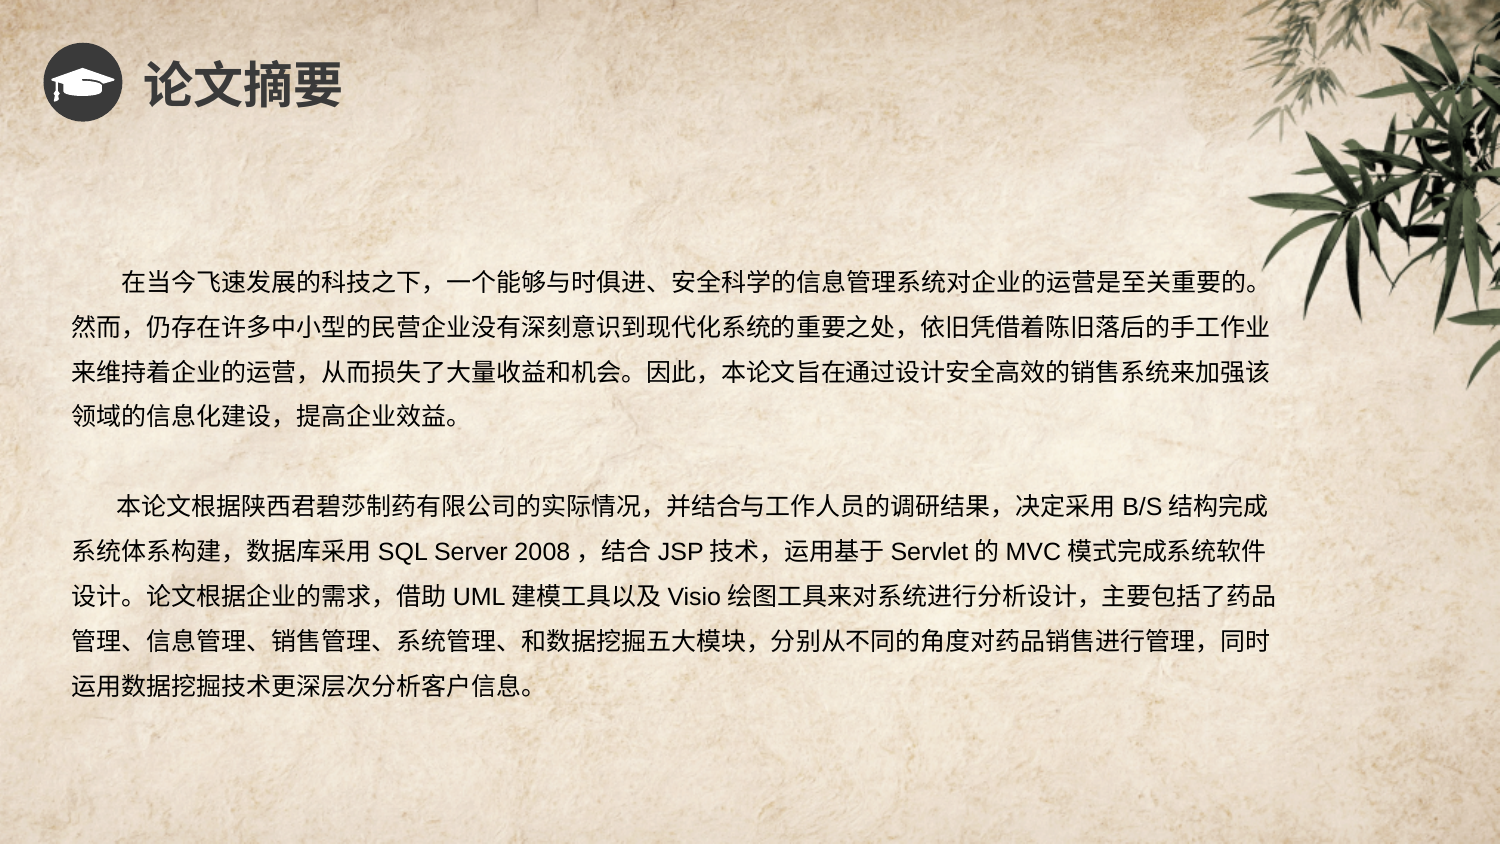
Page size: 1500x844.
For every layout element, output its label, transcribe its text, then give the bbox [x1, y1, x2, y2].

picture [0, 0, 1500, 844]
text_box 在当今飞速发展的科技之下，一个能够与时俱进、安全科学的信息管理系统对企业的运营是至关重要的。然而，仍存在许多中小型的民营企业没有深刻意识到现代化系统的重要之处，依旧凭借着陈旧落后的手工作业来维持着企业的运营，从而损失了大量收益和机会。因此，本论文旨在通过设计安全高效的销售系统来加强该领域的信息化建设，提高企业效益。 本论文根据陕西君碧莎制药有限公司的实际情况，并结合与工作人员的调研结果，决定采用B/S结构完成系统体系构建，数据库采用SQL Server 2008，结合JSP技术，运用基于Servlet的MVC模式完成系统软件设计。论文根据企业的需求，借助UML建模工具以及Visio绘图工具来对系统进行分析设计，主要包括了药品管理、信息管理、销售管理、系统管理、和数据挖掘五大模块，分别从不同的角度对药品销售进行管理，同时运用数据挖掘技术更深层次分析客户信息。 [57, 243, 1301, 843]
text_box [44, 43, 411, 122]
